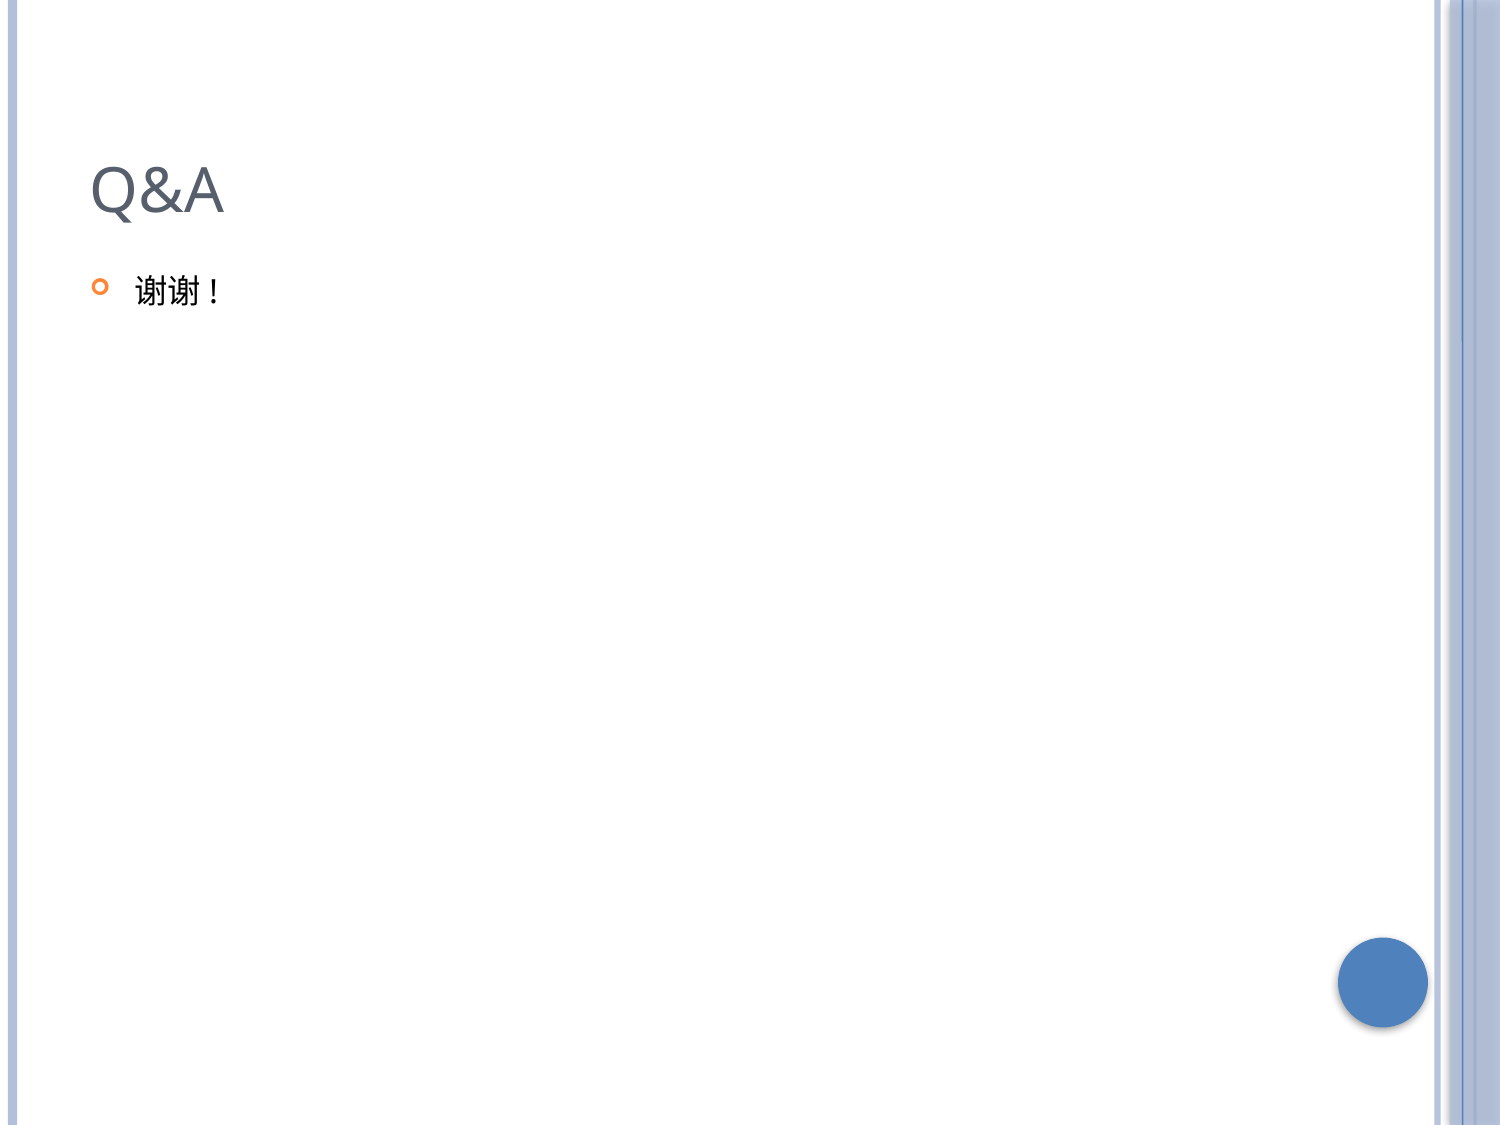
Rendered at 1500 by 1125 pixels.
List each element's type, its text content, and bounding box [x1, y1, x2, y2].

text_box 谢谢! [74, 262, 1300, 1062]
text_box q&a [74, 45, 1300, 233]
